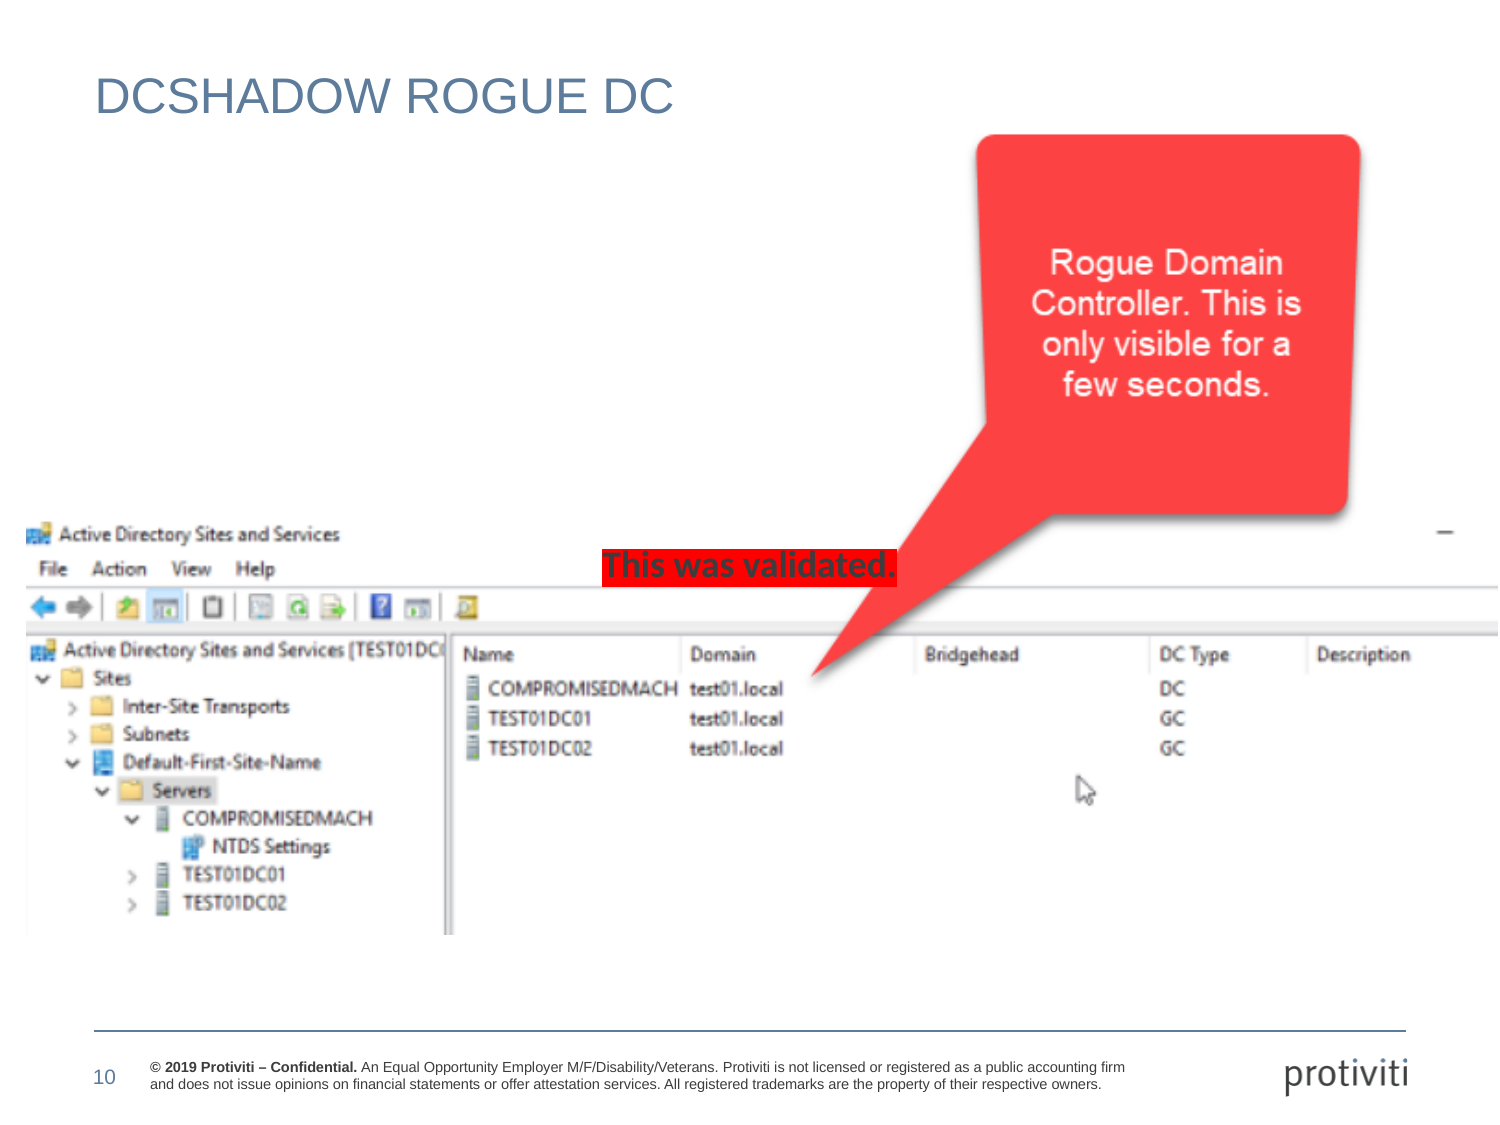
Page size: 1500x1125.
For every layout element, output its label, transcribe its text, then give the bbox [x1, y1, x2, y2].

picture [26, 133, 1498, 935]
title Dcshadow rogue dc [94, 0, 1408, 133]
slide_number 10 [92, 1063, 119, 1089]
picture [1285, 1058, 1408, 1097]
